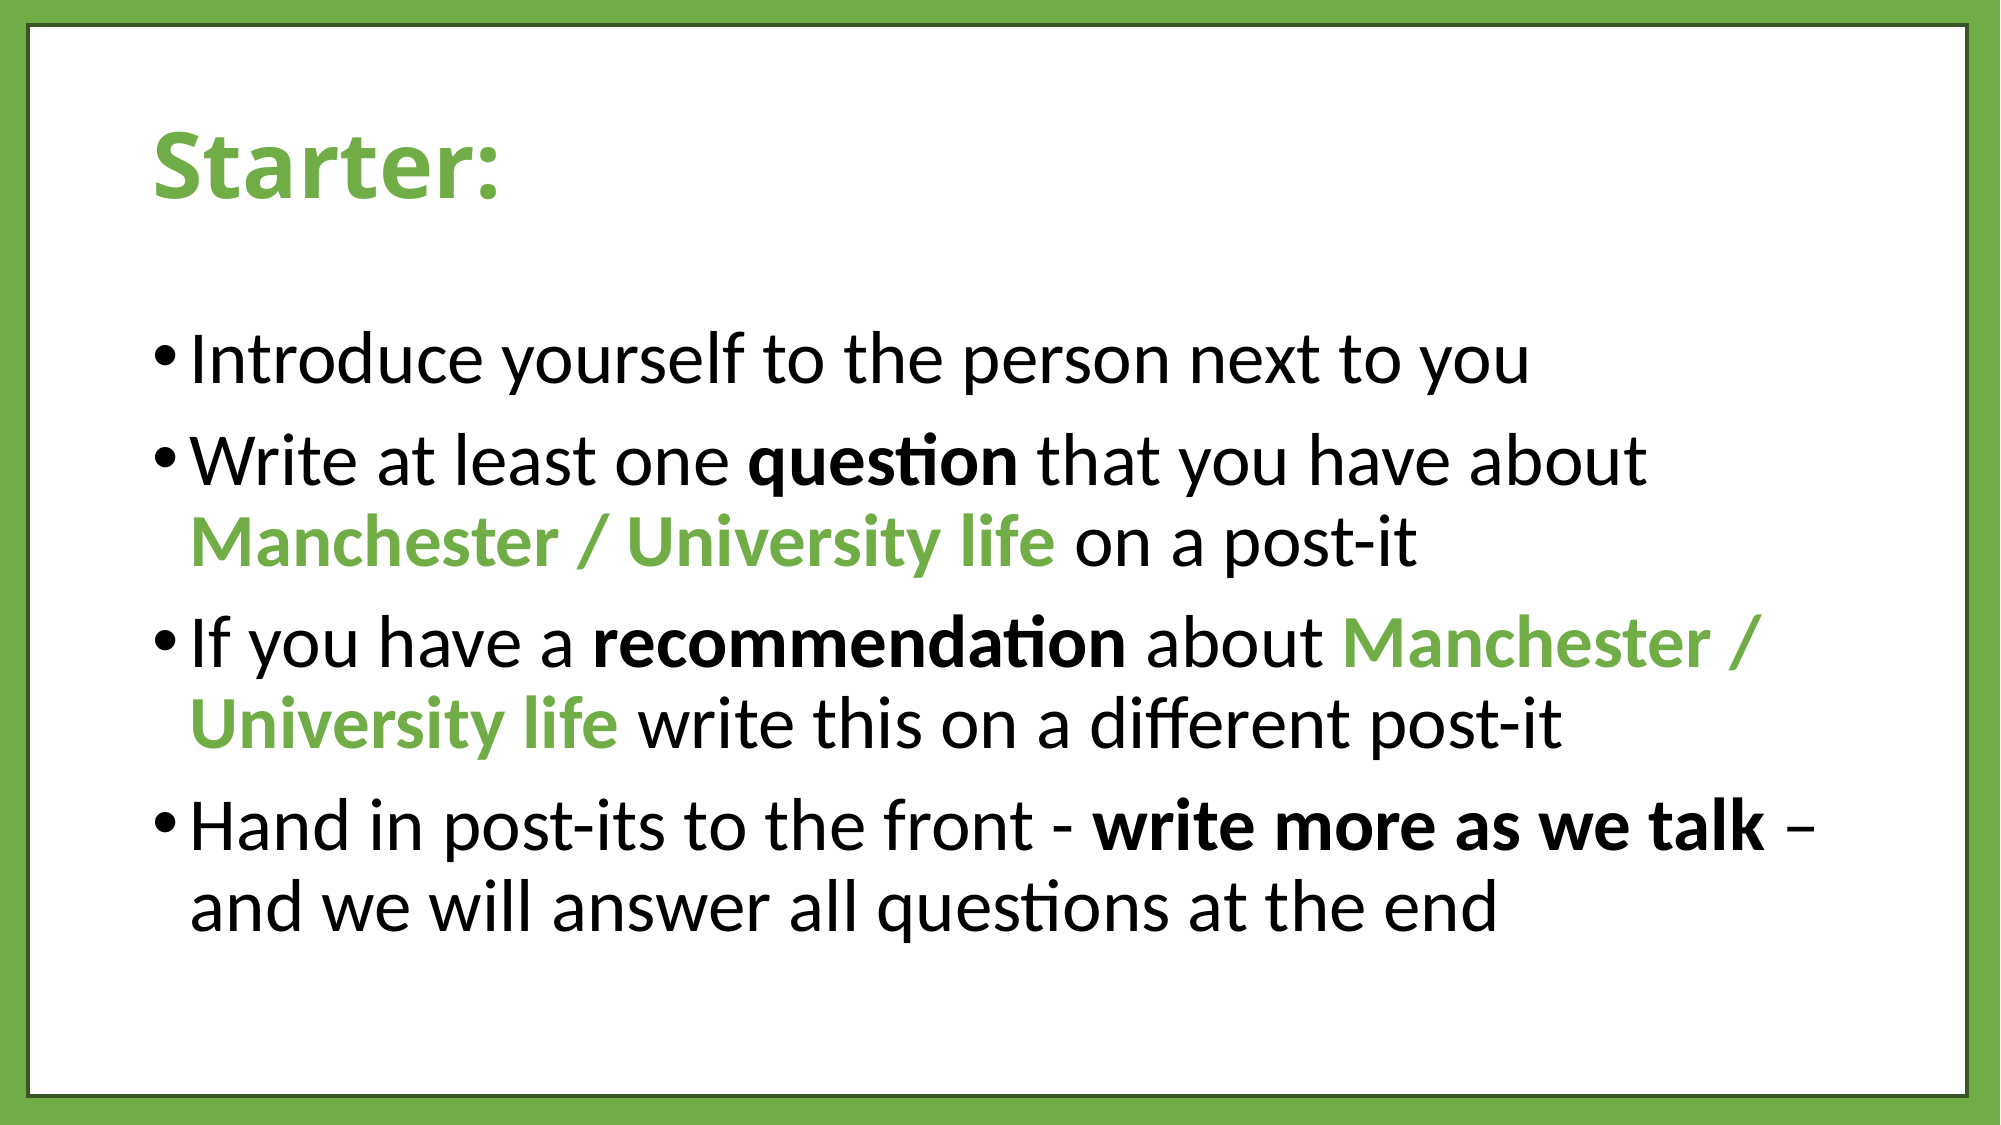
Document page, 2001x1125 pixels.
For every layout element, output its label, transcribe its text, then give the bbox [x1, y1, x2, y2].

list Introduce yourself to the person next to you Write at least one question that you have about Manchester / University life on a post-it If you have a recommendation about Manchester / University life write this on a different post-it Hand in post-its to the front - write more as we talk – and we will answer all questions at the end [137, 278, 1863, 1009]
title Starter: [137, 59, 1863, 278]
